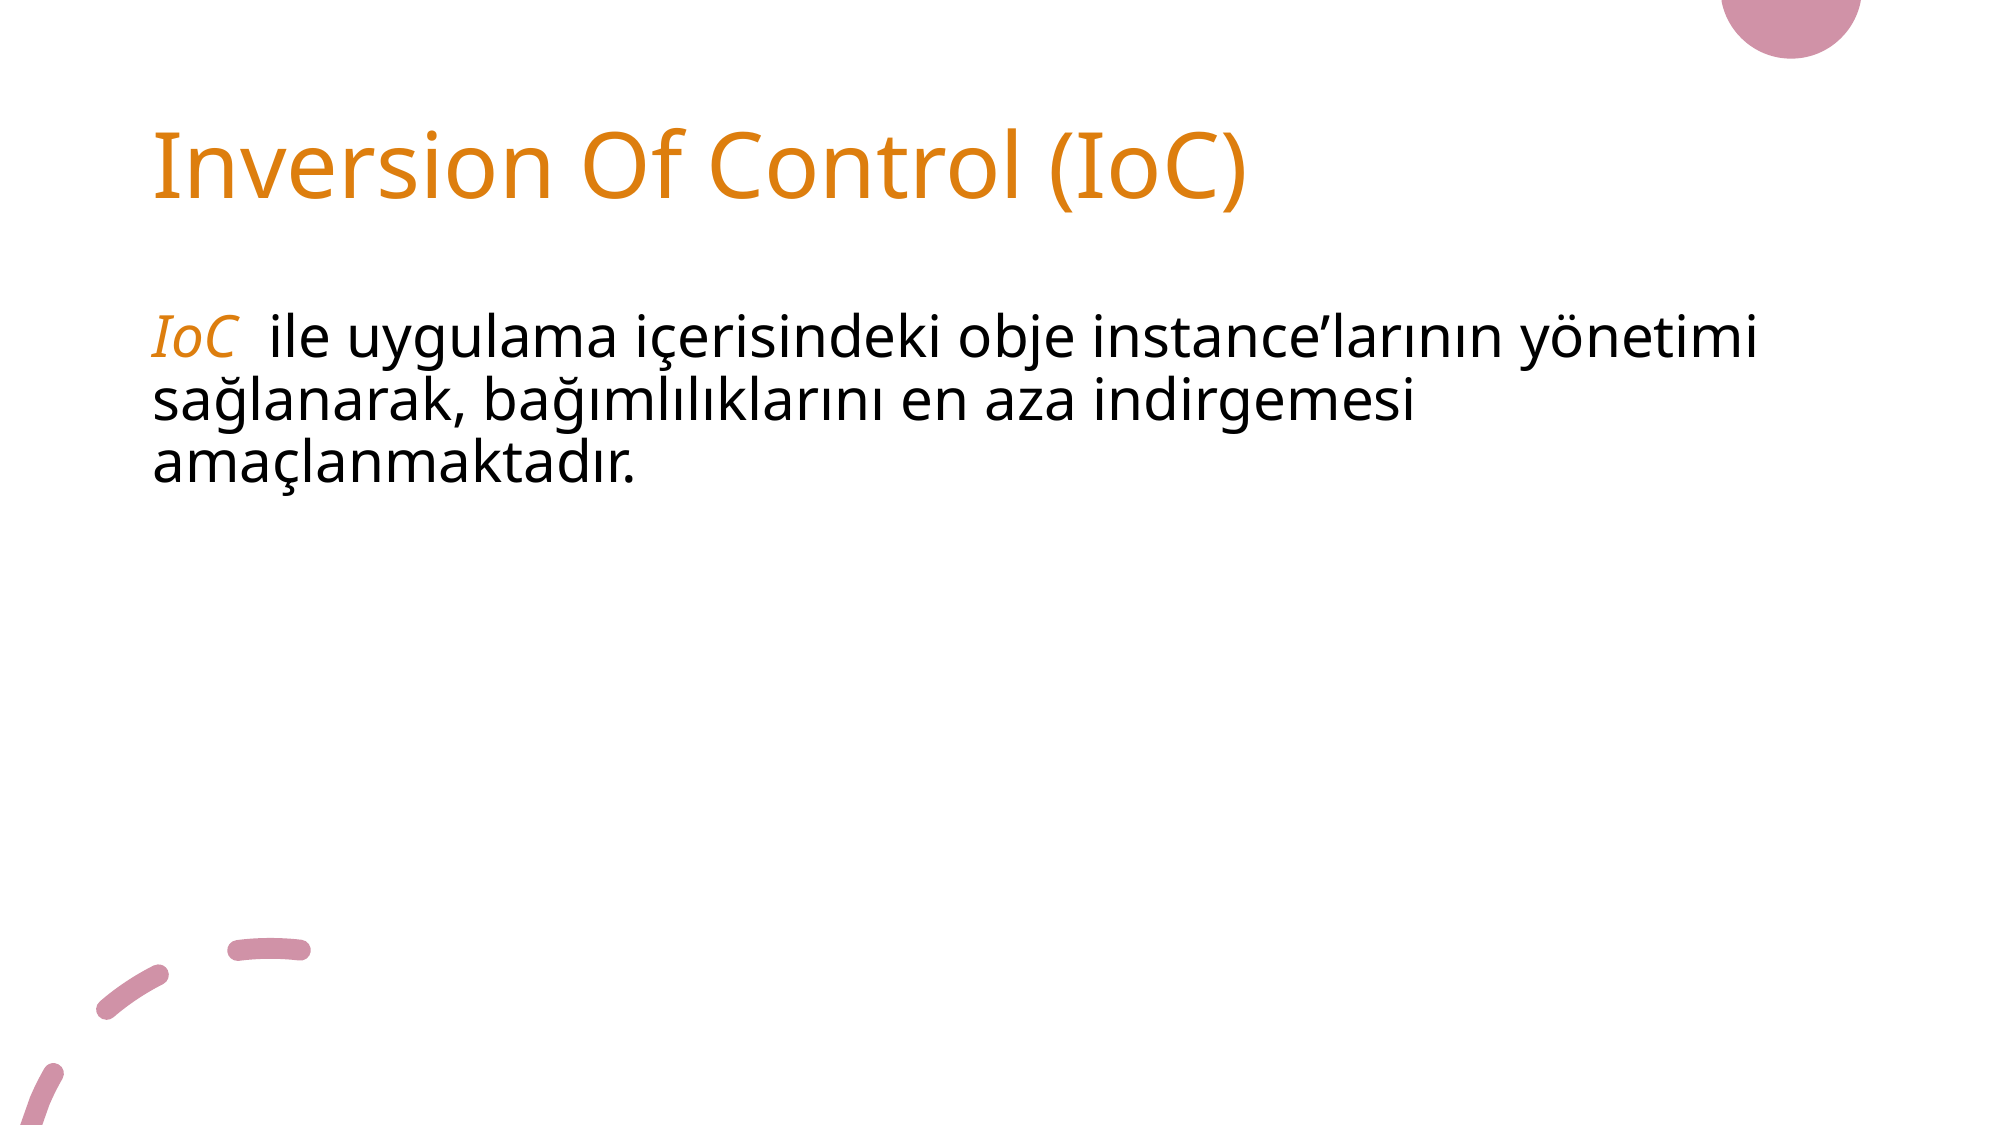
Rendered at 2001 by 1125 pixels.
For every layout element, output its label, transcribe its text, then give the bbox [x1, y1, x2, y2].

list IoC ile uygulama içerisindeki obje instance’larının yönetimi sağlanarak, bağımlılıklarını en aza indirgemesi amaçlanmaktadır. [137, 299, 1863, 933]
title Inversion Of Control (IoC) [137, 59, 1863, 278]
